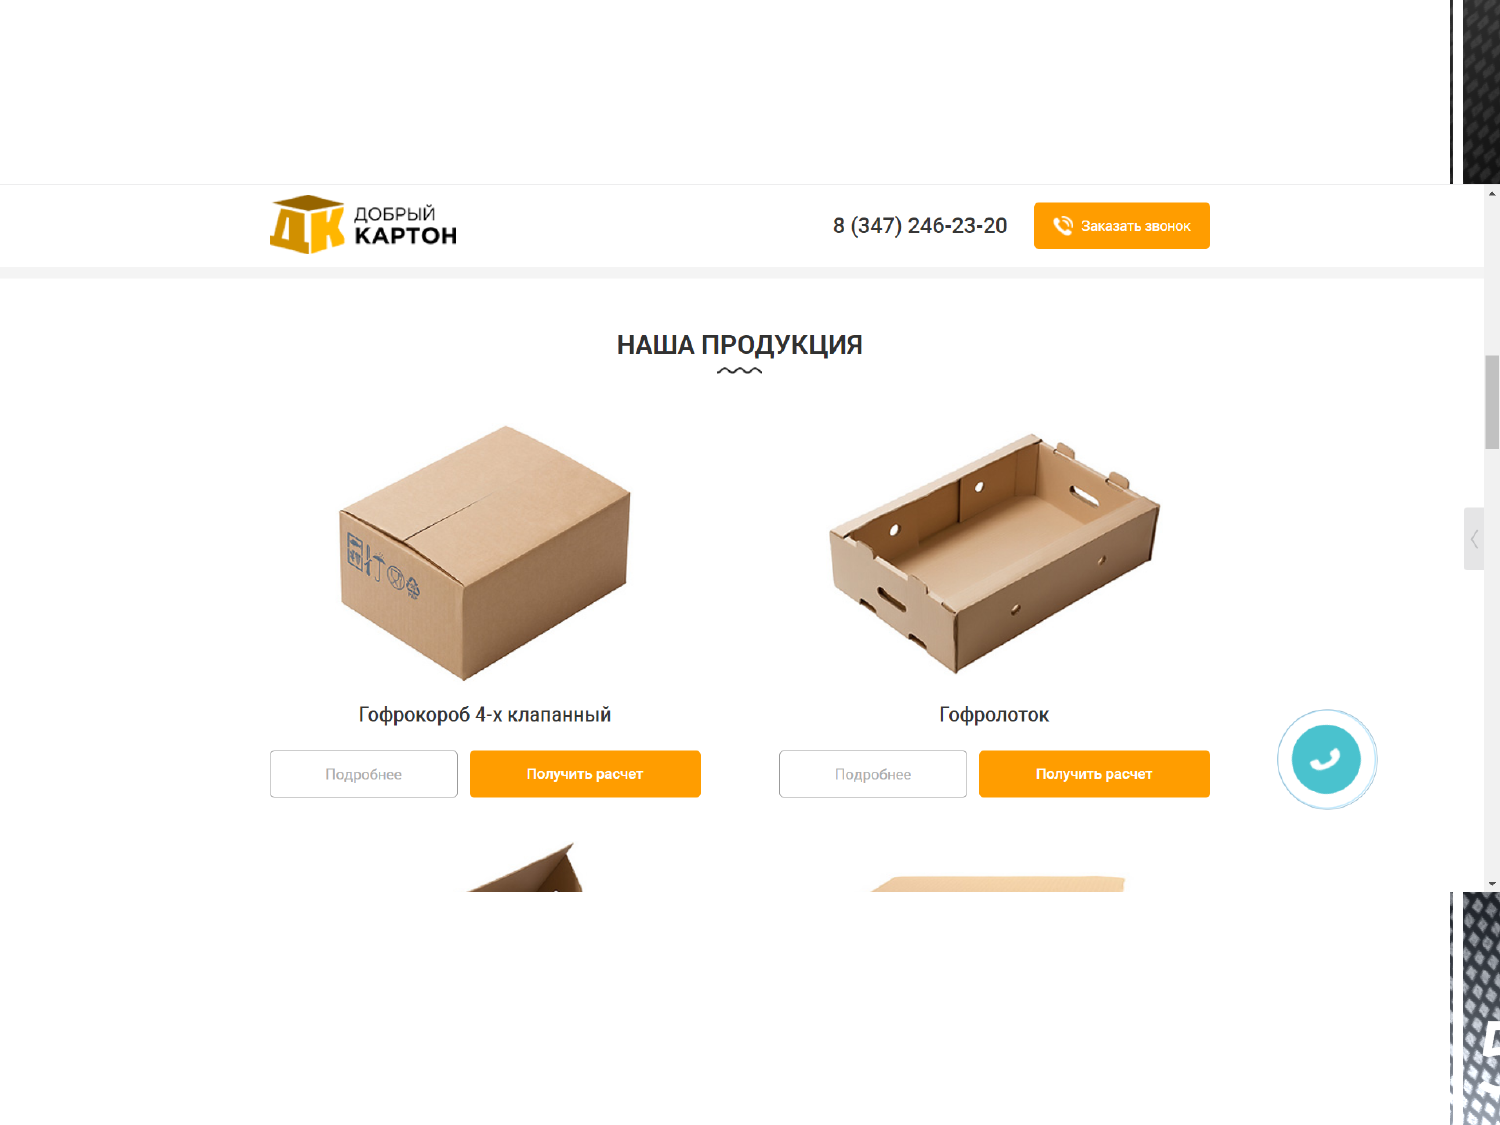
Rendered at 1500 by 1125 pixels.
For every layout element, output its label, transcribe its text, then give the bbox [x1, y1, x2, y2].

text_box 5 [1466, 973, 1489, 1124]
picture [0, 0, 1500, 1125]
